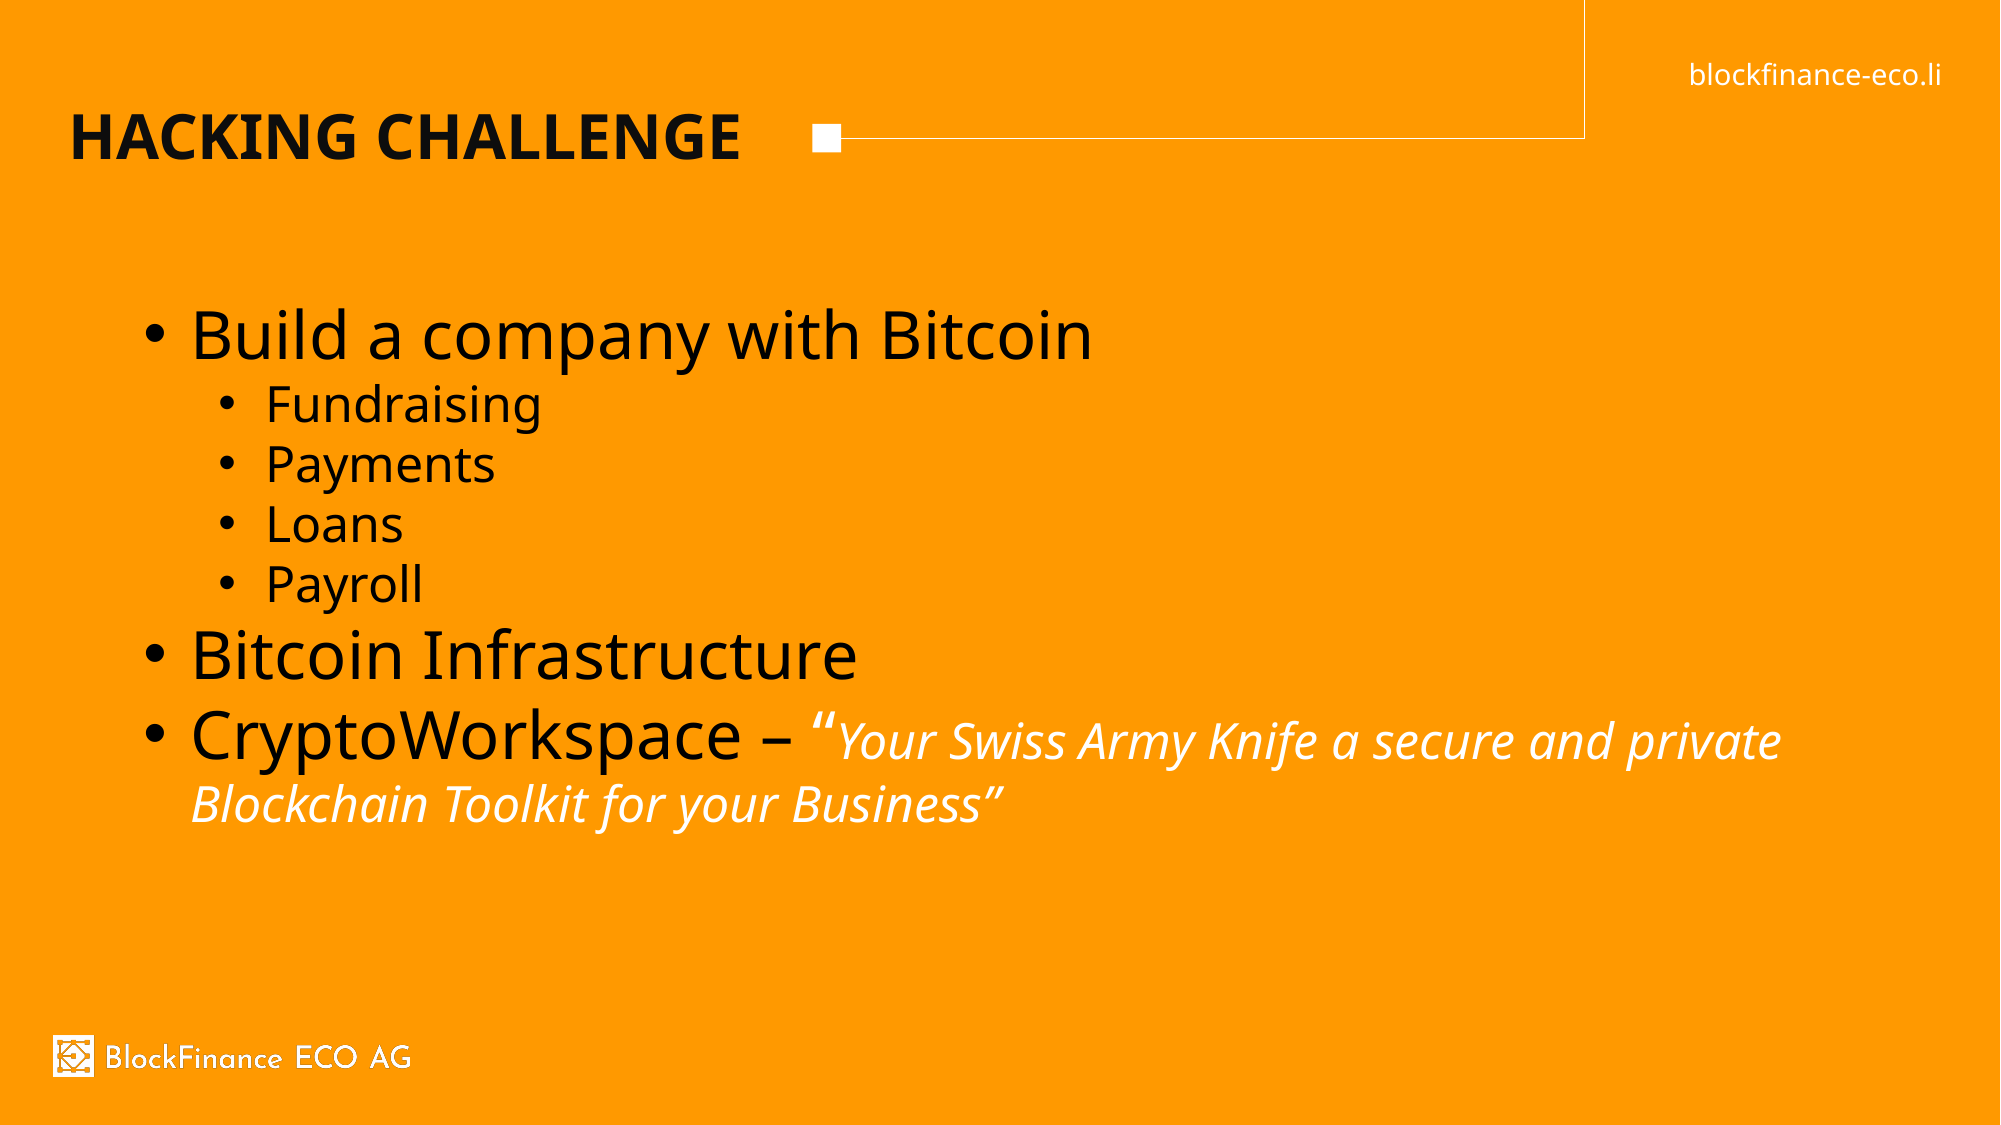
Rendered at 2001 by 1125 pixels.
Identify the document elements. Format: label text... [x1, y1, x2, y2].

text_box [812, 0, 1585, 153]
text_box Build a company with Bitcoin Fundraising Payments Loans Payroll Bitcoin Infrastructure CryptoWorkspace – “Your Swiss Army Knife a secure and private Blockchain Toolkit for your Business” [128, 285, 1835, 920]
picture [53, 1035, 410, 1077]
text_box HACKING CHALLENGE [53, 89, 883, 180]
